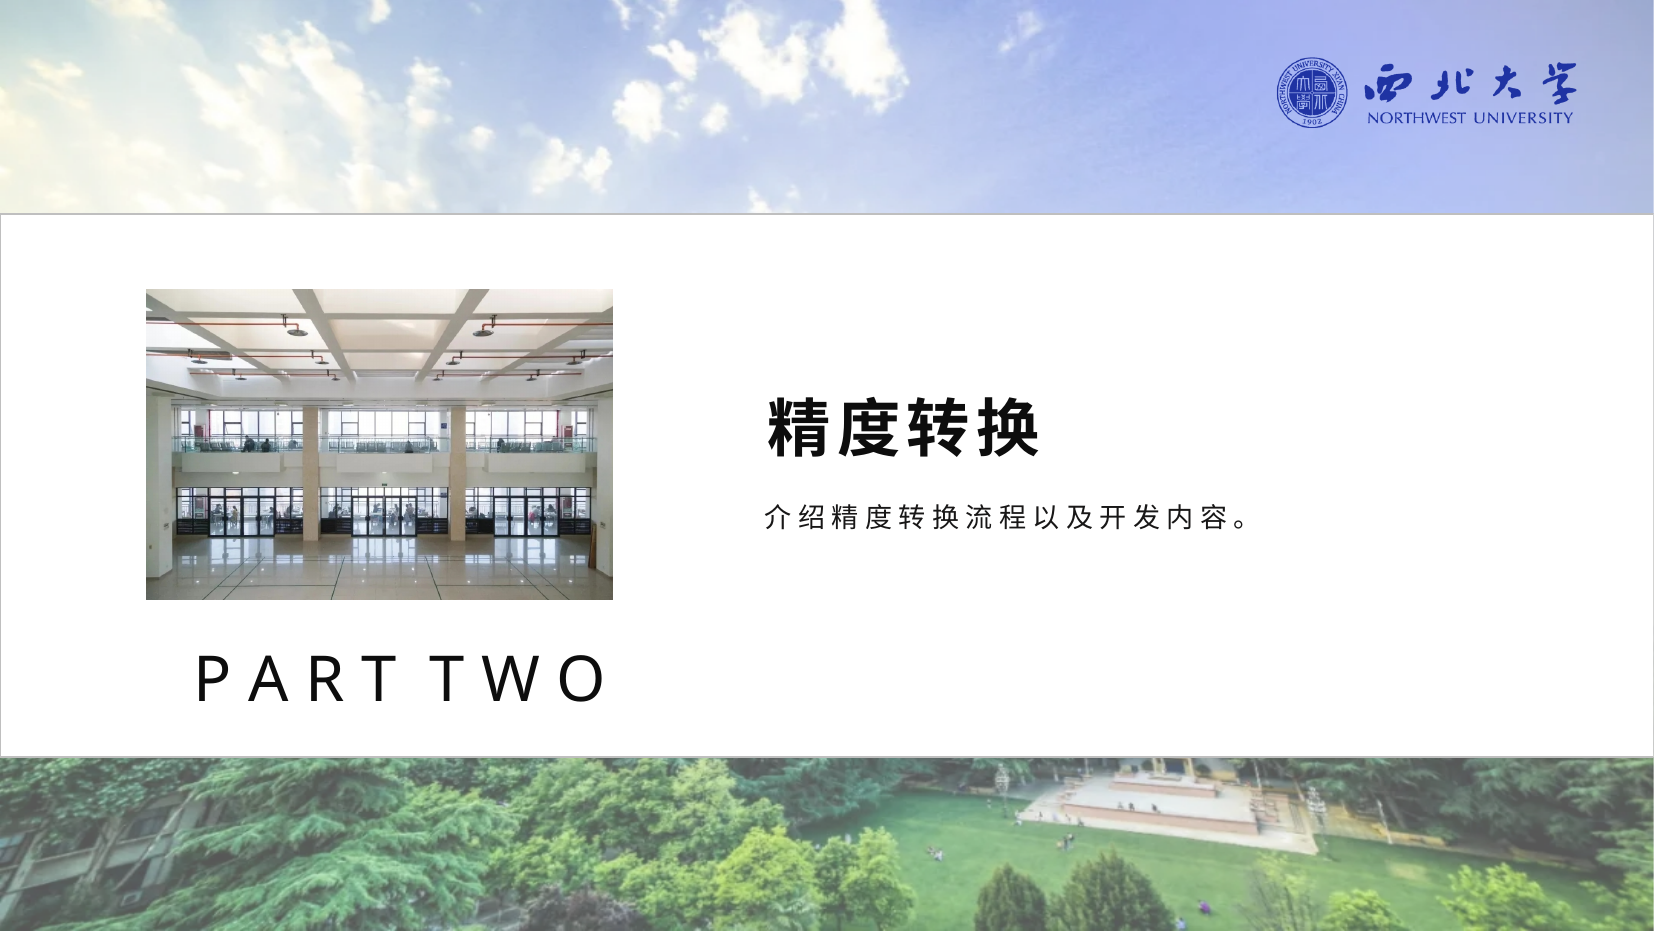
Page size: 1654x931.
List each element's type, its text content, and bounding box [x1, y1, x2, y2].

text_box [0, 213, 1654, 758]
picture [1249, 33, 1621, 158]
text_box 精度转换 [753, 380, 1055, 472]
picture [146, 288, 613, 600]
text_box P A R T T W O [118, 630, 621, 722]
text_box 介绍精度转换流程以及开发内容。 [750, 488, 1638, 594]
